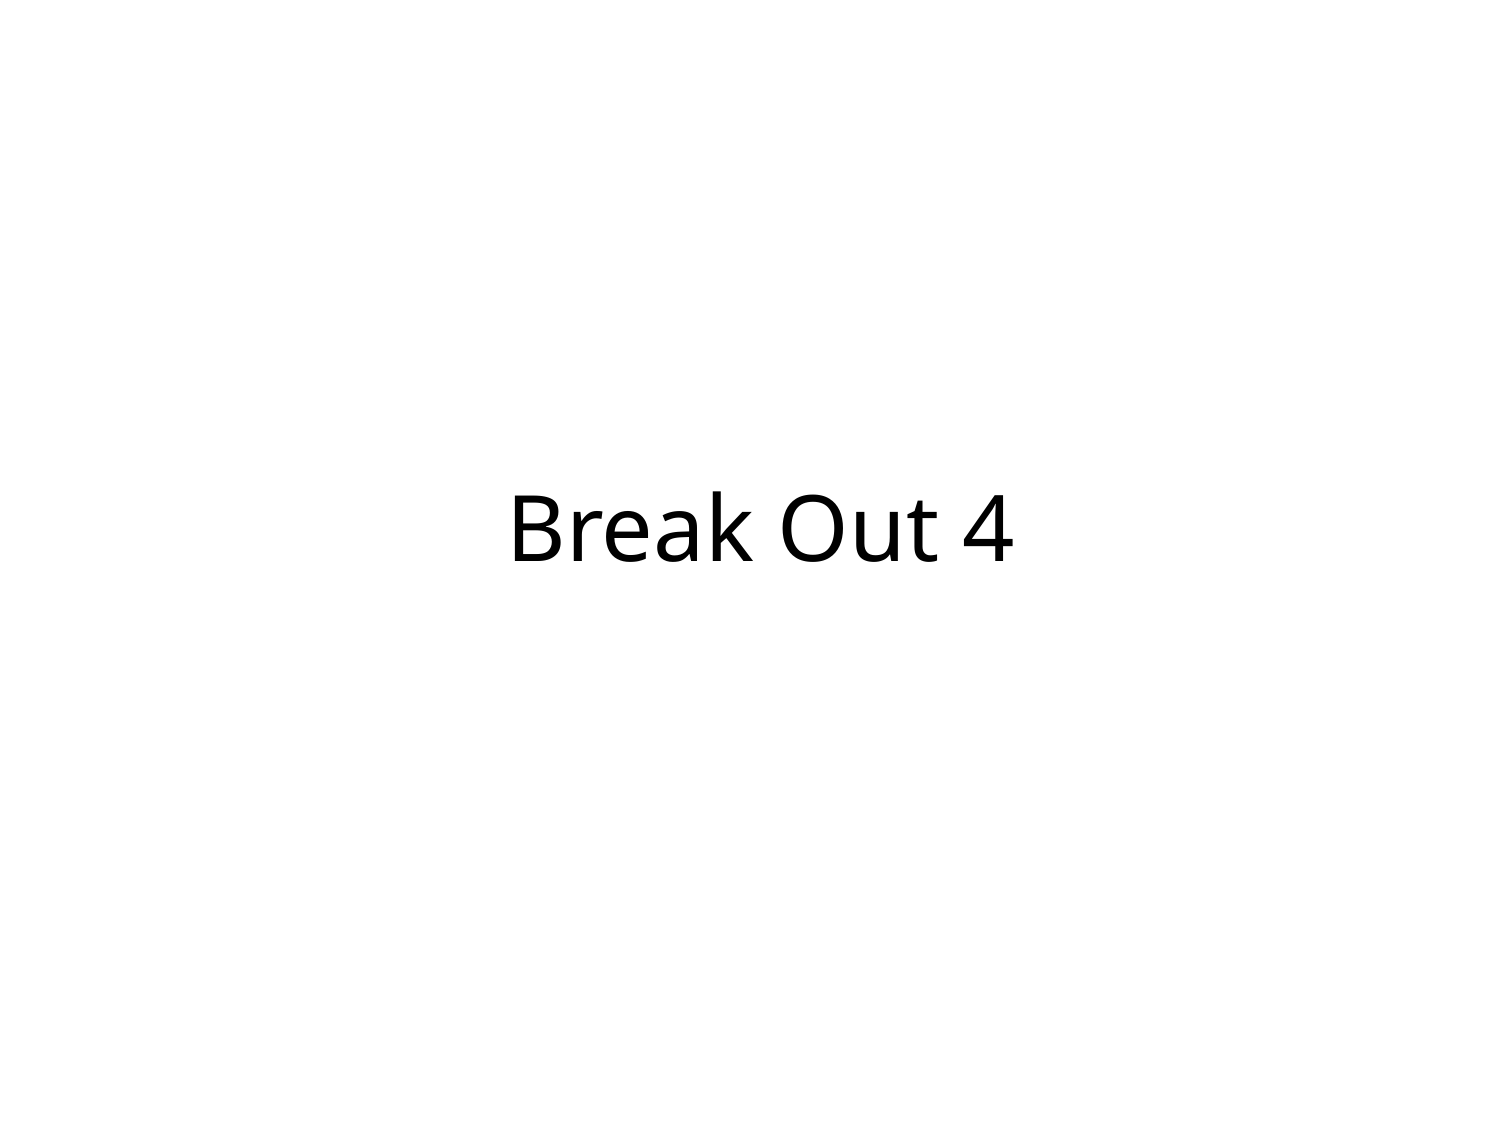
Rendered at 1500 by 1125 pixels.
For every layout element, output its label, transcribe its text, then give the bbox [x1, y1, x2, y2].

title Break Out 4 [114, 422, 1409, 640]
